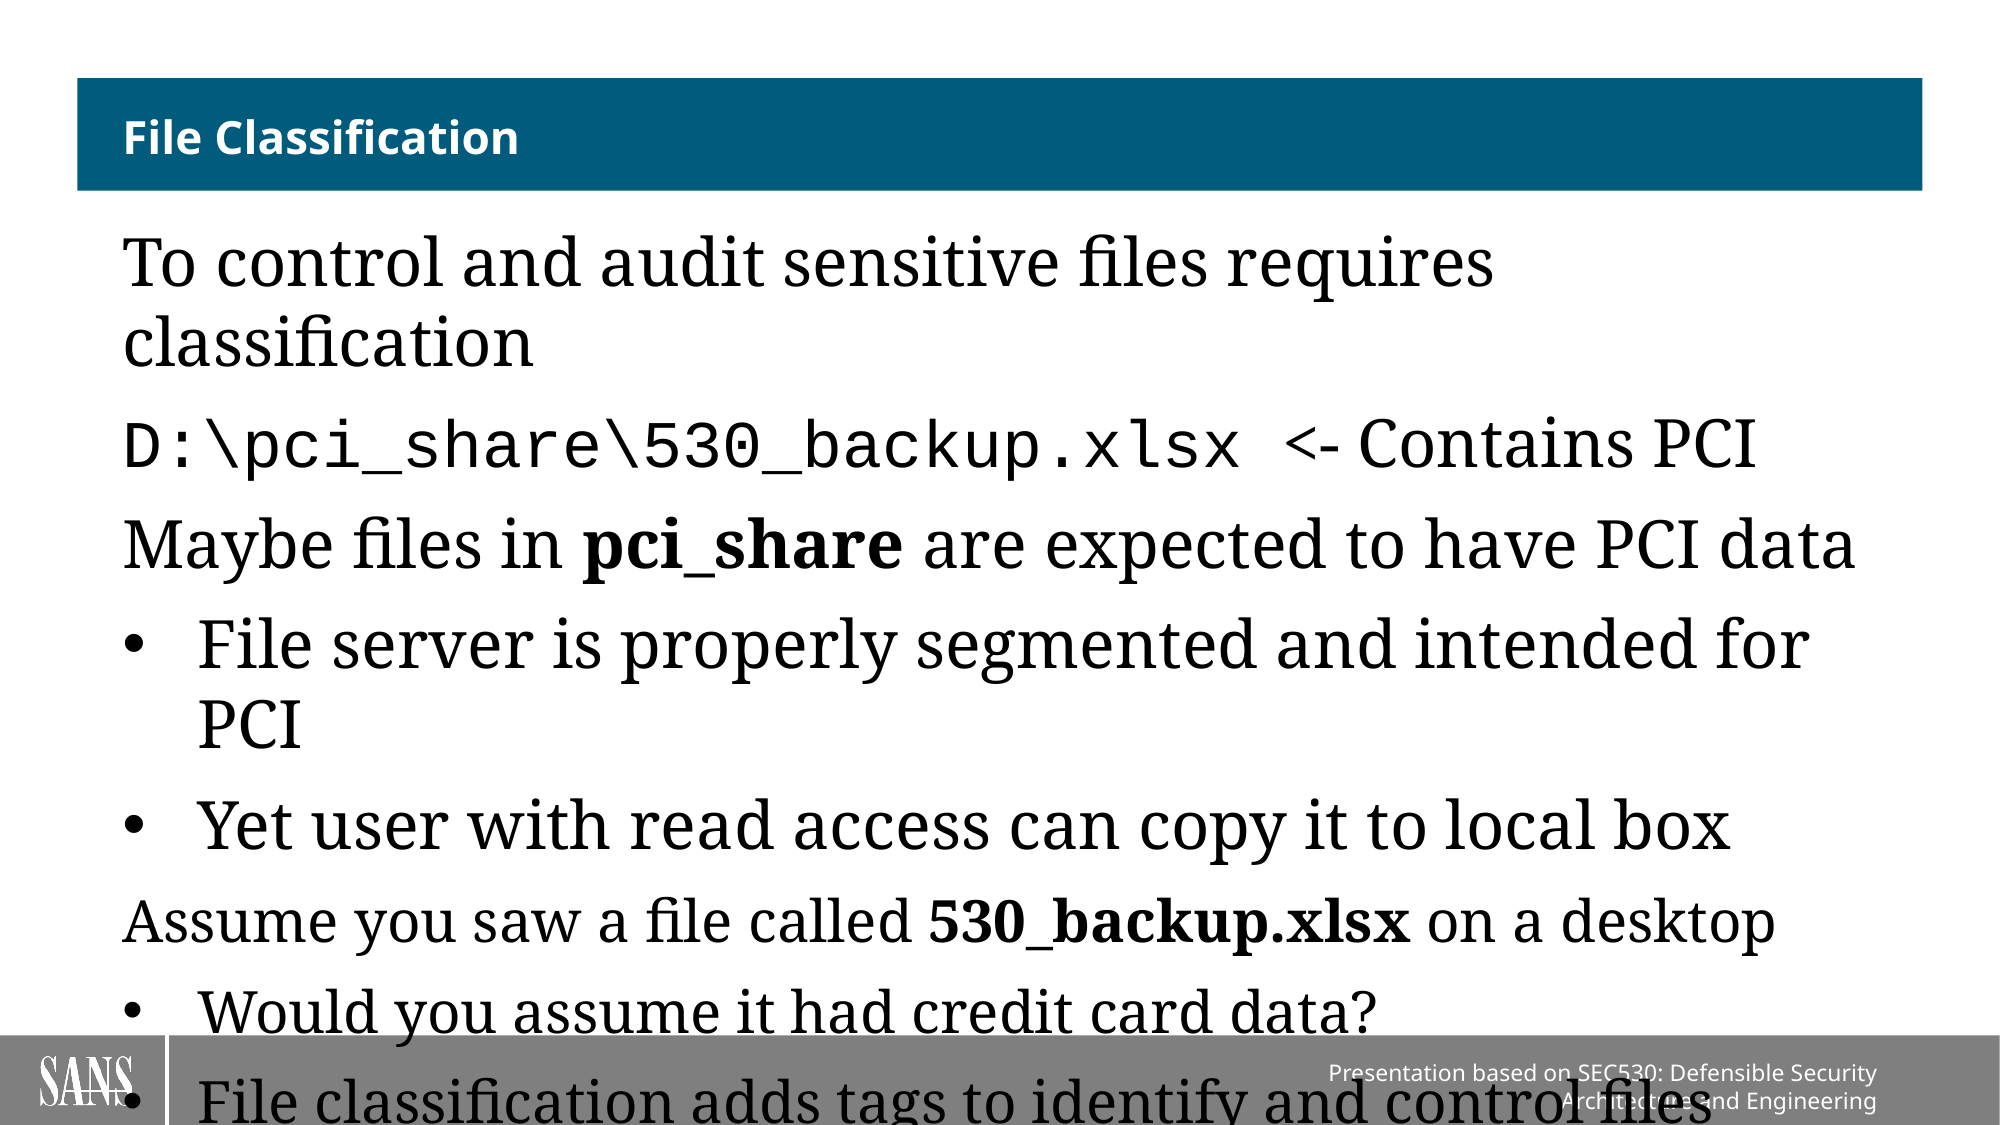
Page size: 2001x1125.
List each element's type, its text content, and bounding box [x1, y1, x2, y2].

list To control and audit sensitive files requires classification D:\pci_share\530_backup.xlsx <- Contains PCI Maybe files in pci_share are expected to have PCI data File server is properly segmented and intended for PCI Yet user with read access can copy it to local box Assume you saw a file called 530_backup.xlsx on a desktop Would you assume it had credit card data? File classification adds tags to identify and control files [107, 212, 1893, 1013]
title File Classification [107, 78, 1893, 191]
